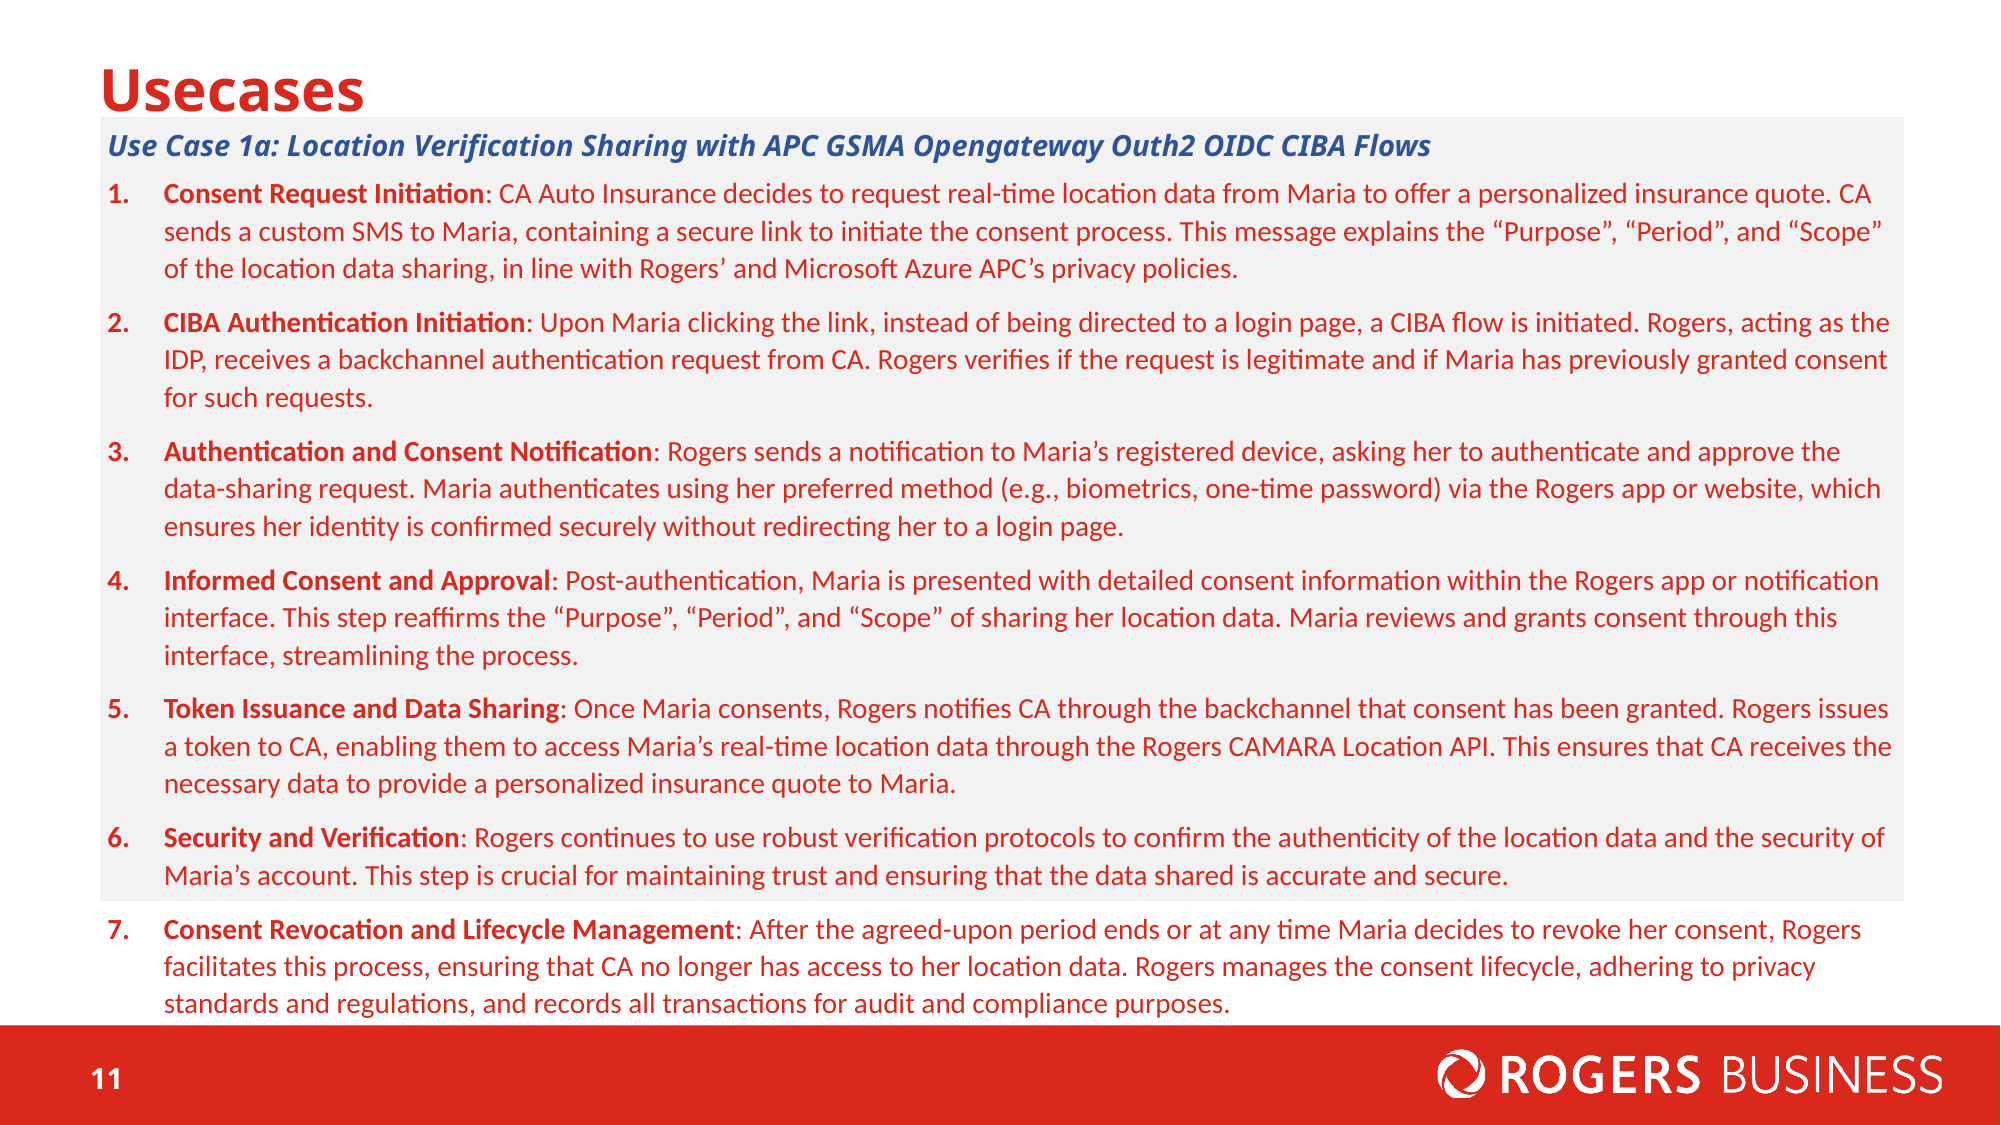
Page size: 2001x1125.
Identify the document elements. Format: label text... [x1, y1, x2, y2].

list Use Case 1a: Location Verification Sharing with APC GSMA Opengateway Outh2 OIDC CIBA Flows Consent Request Initiation: CA Auto Insurance decides to request real-time location data from Maria to offer a personalized insurance quote. CA sends a custom SMS to Maria, containing a secure link to initiate the consent process. This message explains the “Purpose”, “Period”, and “Scope” of the location data sharing, in line with Rogers’ and Microsoft Azure APC’s privacy policies. CIBA Authentication Initiation: Upon Maria clicking the link, instead of being directed to a login page, a CIBA flow is initiated. Rogers, acting as the IDP, receives a backchannel authentication request from CA. Rogers verifies if the request is legitimate and if Maria has previously granted consent for such requests. Authentication and Consent Notification: Rogers sends a notification to Maria’s registered device, asking her to authenticate and approve the data-sharing request. Maria authenticates using her preferred method (e.g., biometrics, one-time password) via the Rogers app or website, which ensures her identity is confirmed securely without redirecting her to a login page. Informed Consent and Approval: Post-authentication, Maria is presented with detailed consent information within the Rogers app or notification interface. This step reaffirms the “Purpose”, “Period”, and “Scope” of sharing her location data. Maria reviews and grants consent through this interface, streamlining the process. Token Issuance and Data Sharing: Once Maria consents, Rogers notifies CA through the backchannel that consent has been granted. Rogers issues a token to CA, enabling them to access Maria’s real-time location data through the Rogers CAMARA Location API. This ensures that CA receives the necessary data to provide a personalized insurance quote to Maria. Security and Verification: Rogers continues to use robust verification protocols to confirm the authenticity of the location data and the security of Maria’s account. This step is crucial for maintaining trust and ensuring that the data shared is accurate and secure. Consent Revocation and Lifecycle Management: After the agreed-upon period ends or at any time Maria decides to revoke her consent, Rogers facilitates this process, ensuring that CA no longer has access to her location data. Rogers manages the consent lifecycle, adhering to privacy standards and regulations, and records all transactions for audit and compliance purposes. [99, 116, 1905, 902]
title Usecases [99, 34, 1900, 124]
